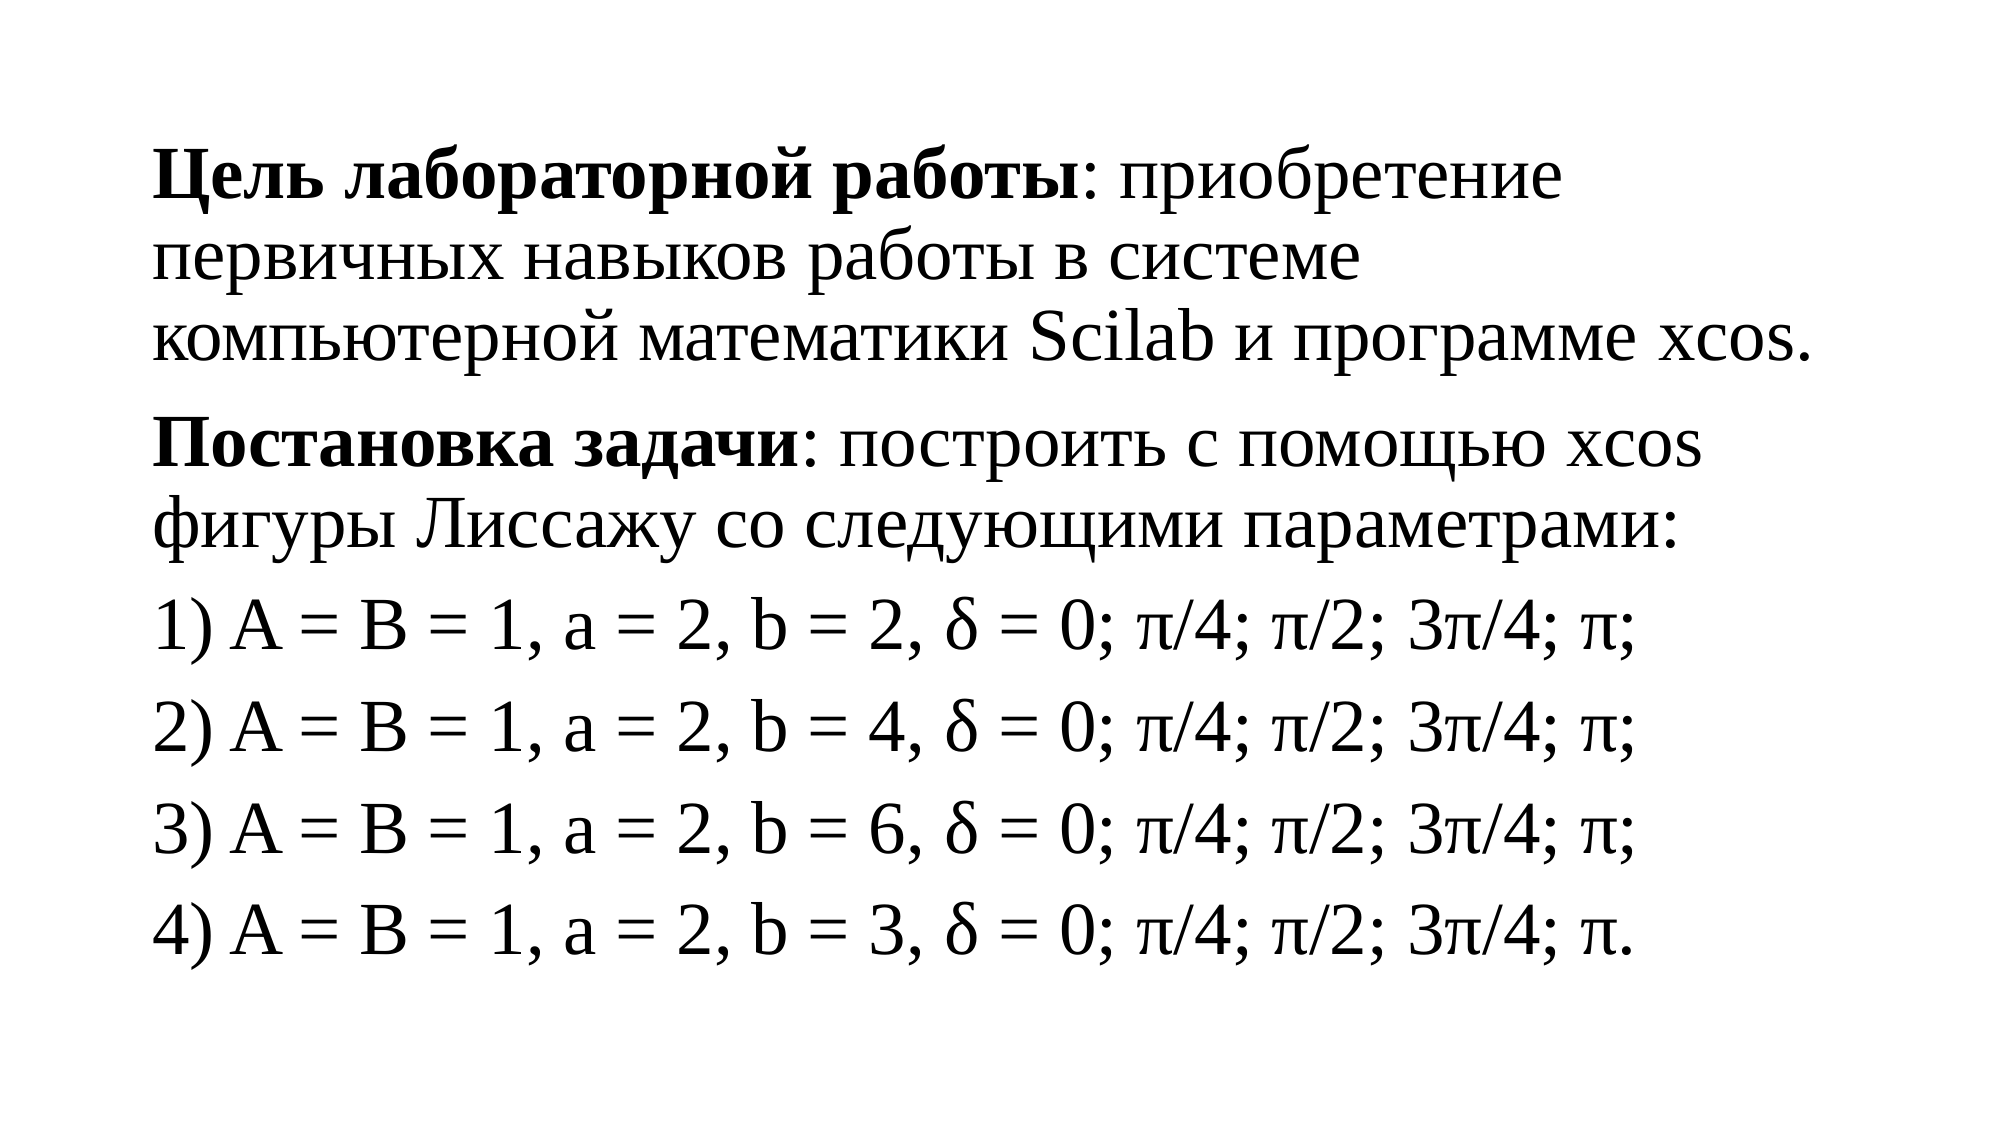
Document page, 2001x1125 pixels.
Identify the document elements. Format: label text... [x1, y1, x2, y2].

list Цель лабораторной работы: приобретение первичных навыков работы в системе компьютерной математики Scilab и программе xcos. Постановка задачи: построить с помощью xcos фигуры Лиссажу со следующими параметрами: 1) A = B = 1, a = 2, b = 2, δ = 0; π/4; π/2; 3π/4; π; 2) A = B = 1, a = 2, b = 4, δ = 0; π/4; π/2; 3π/4; π; 3) A = B = 1, a = 2, b = 6, δ = 0; π/4; π/2; 3π/4; π; 4) A = B = 1, a = 2, b = 3, δ = 0; π/4; π/2; 3π/4; π. [137, 126, 1863, 1014]
